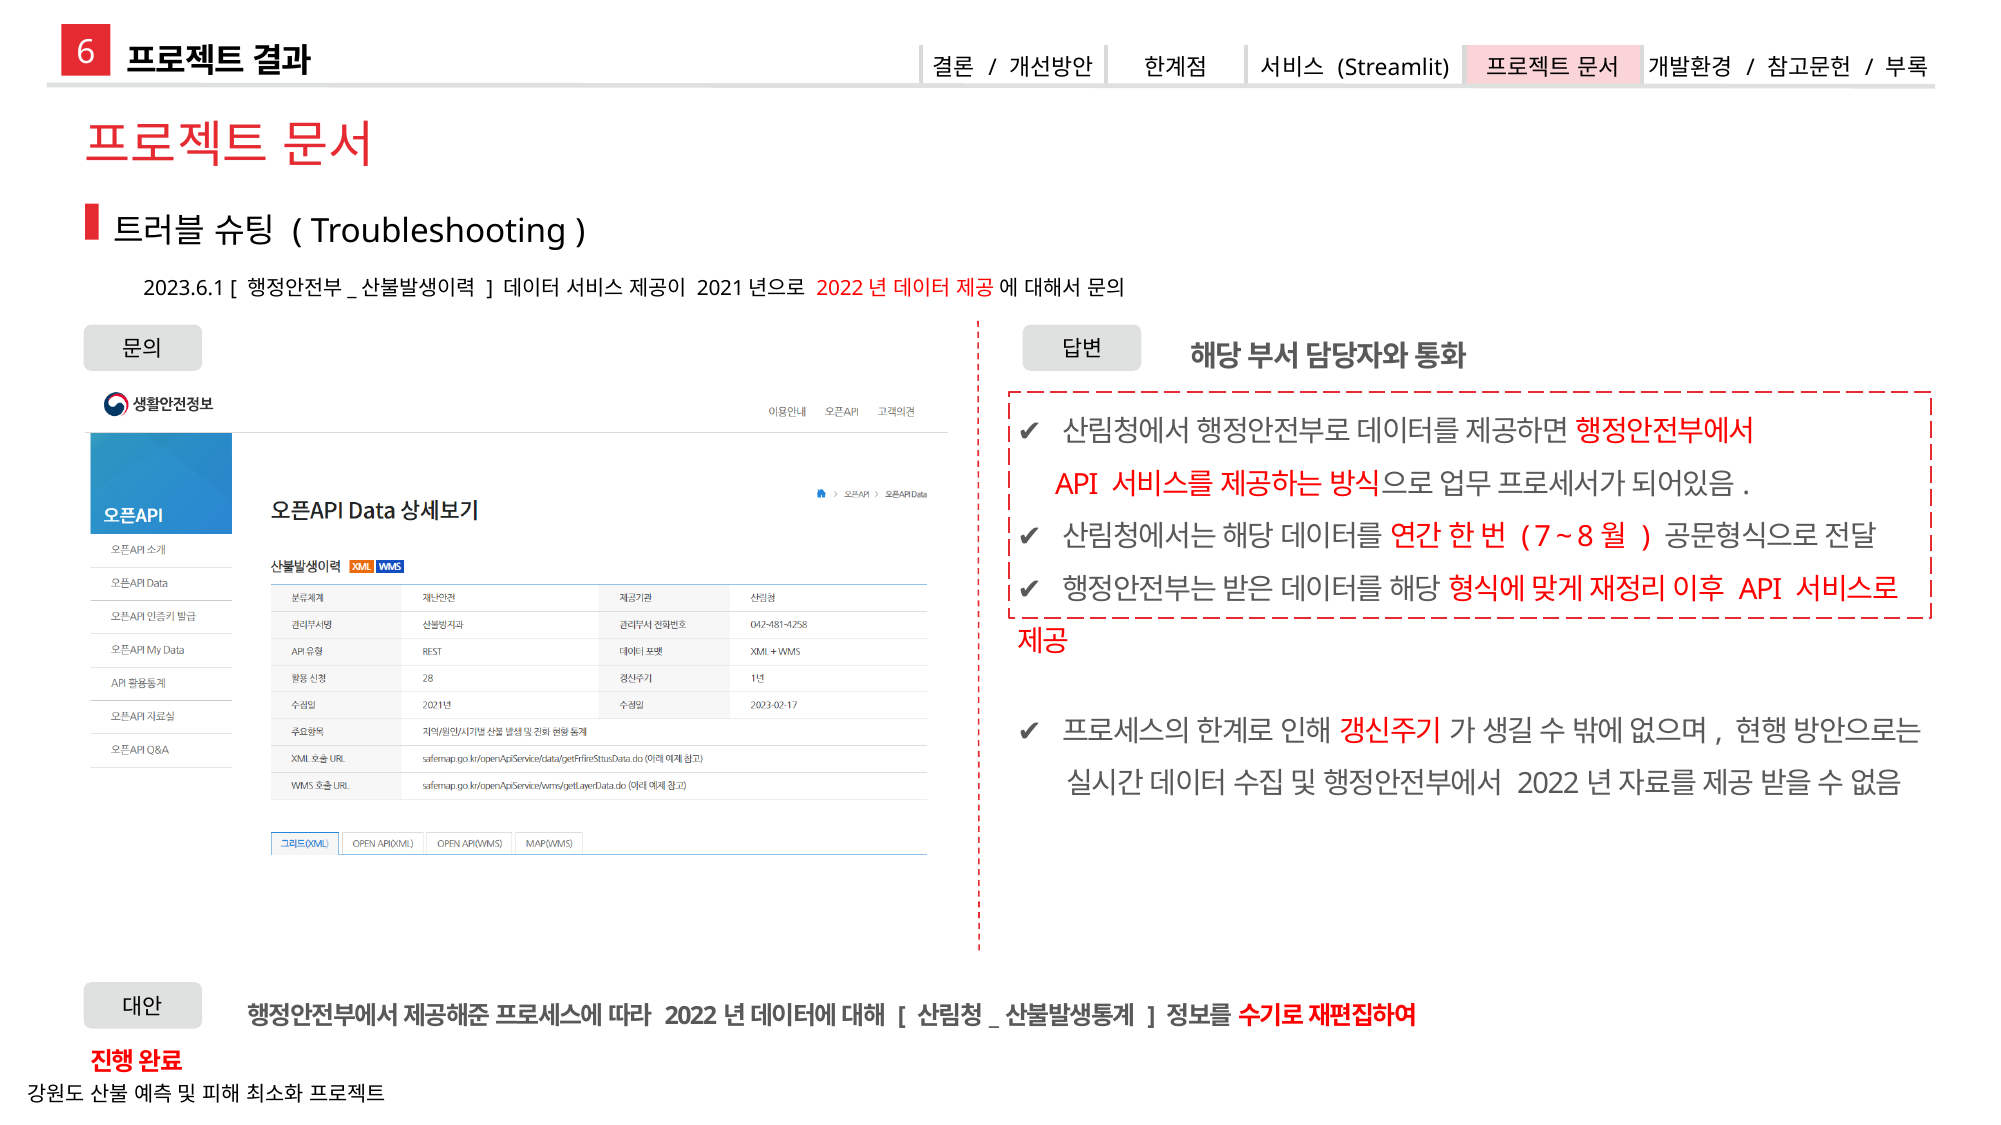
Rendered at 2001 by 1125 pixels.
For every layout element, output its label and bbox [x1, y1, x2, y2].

text_box [85, 112, 468, 173]
text_box [27, 1081, 386, 1107]
text_box [1009, 312, 1940, 800]
text_box [61, 24, 314, 79]
table_header [1467, 45, 1640, 83]
picture [85, 386, 948, 858]
text_box [84, 182, 1821, 310]
table_header [1248, 45, 1462, 83]
text_box [83, 324, 203, 371]
table_header [1644, 45, 1935, 83]
table_header [923, 45, 1104, 83]
text_box [83, 970, 1450, 1029]
table_header [1108, 45, 1244, 83]
